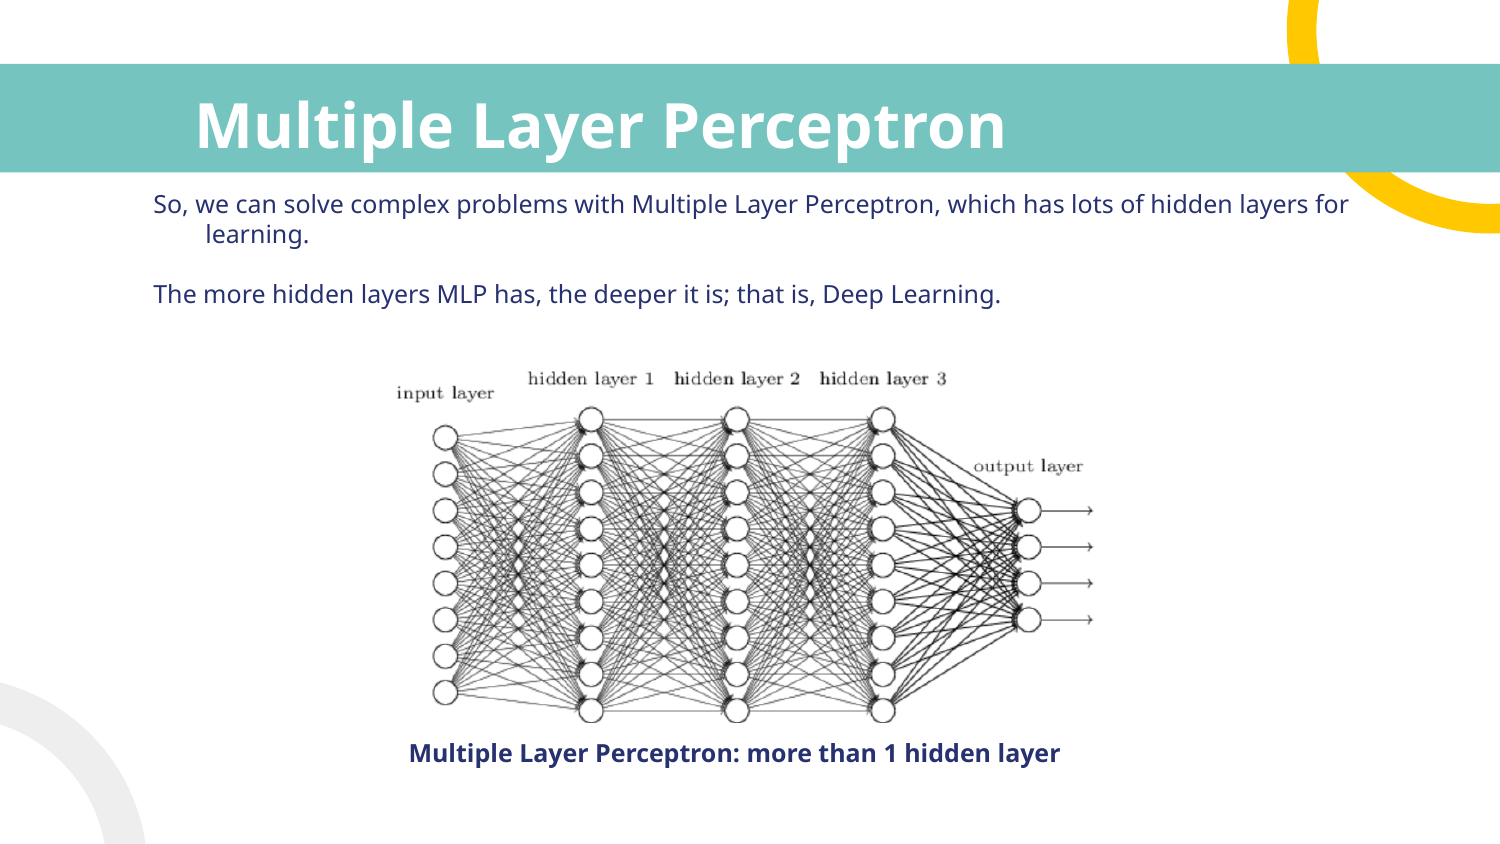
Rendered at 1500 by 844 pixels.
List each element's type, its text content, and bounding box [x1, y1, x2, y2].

subtitle So, we can solve complex problems with Multiple Layer Perceptron, which has lots of hidden layers for learning. The more hidden layers MLP has, the deeper it is; that is, Deep Learning. [115, 173, 1385, 257]
text_box Multiple Layer Perceptron: more than 1 hidden layer [370, 722, 1120, 806]
picture [380, 356, 1120, 734]
title Multiple Layer Perceptron [179, 71, 1449, 166]
